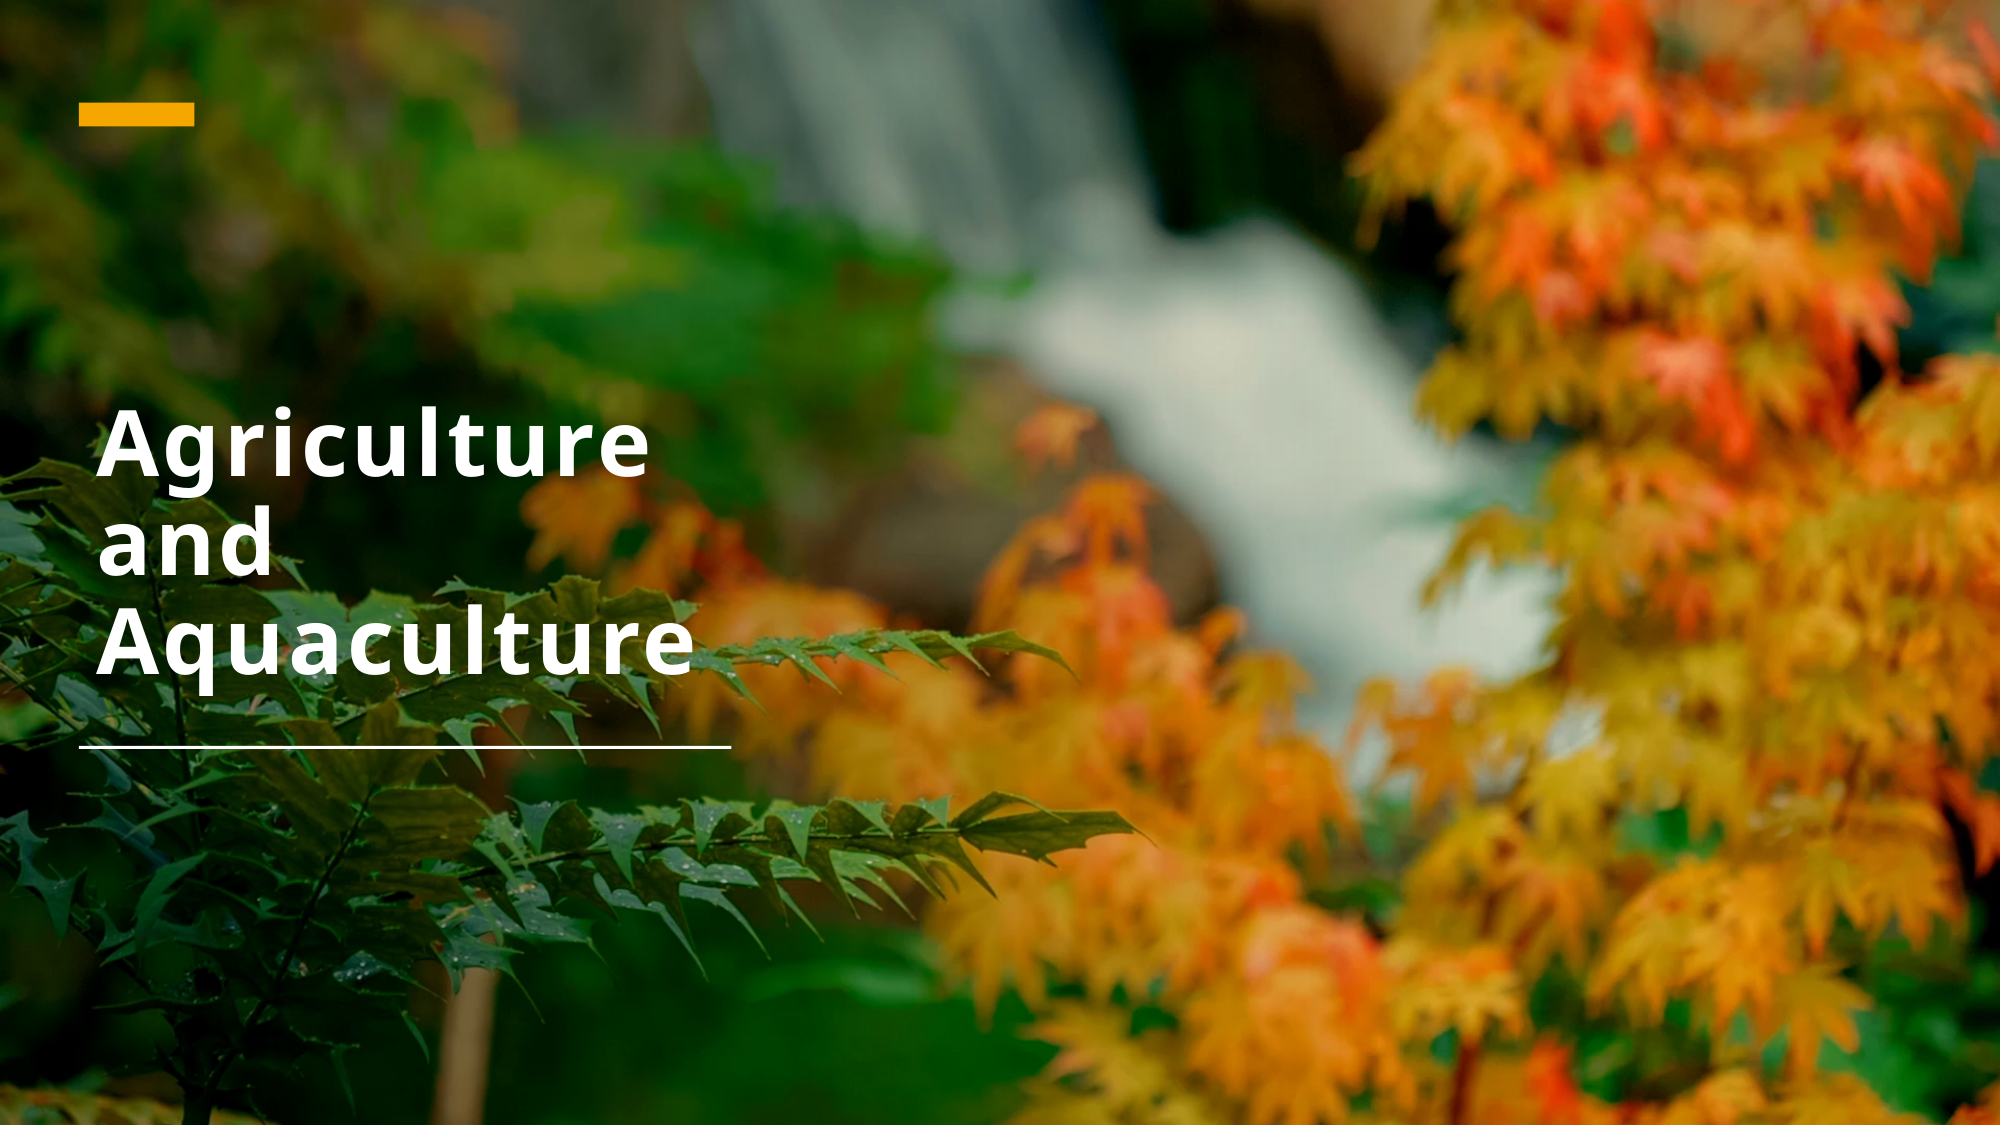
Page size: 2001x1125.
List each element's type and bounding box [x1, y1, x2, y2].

text_box [0, 0, 2000, 1125]
